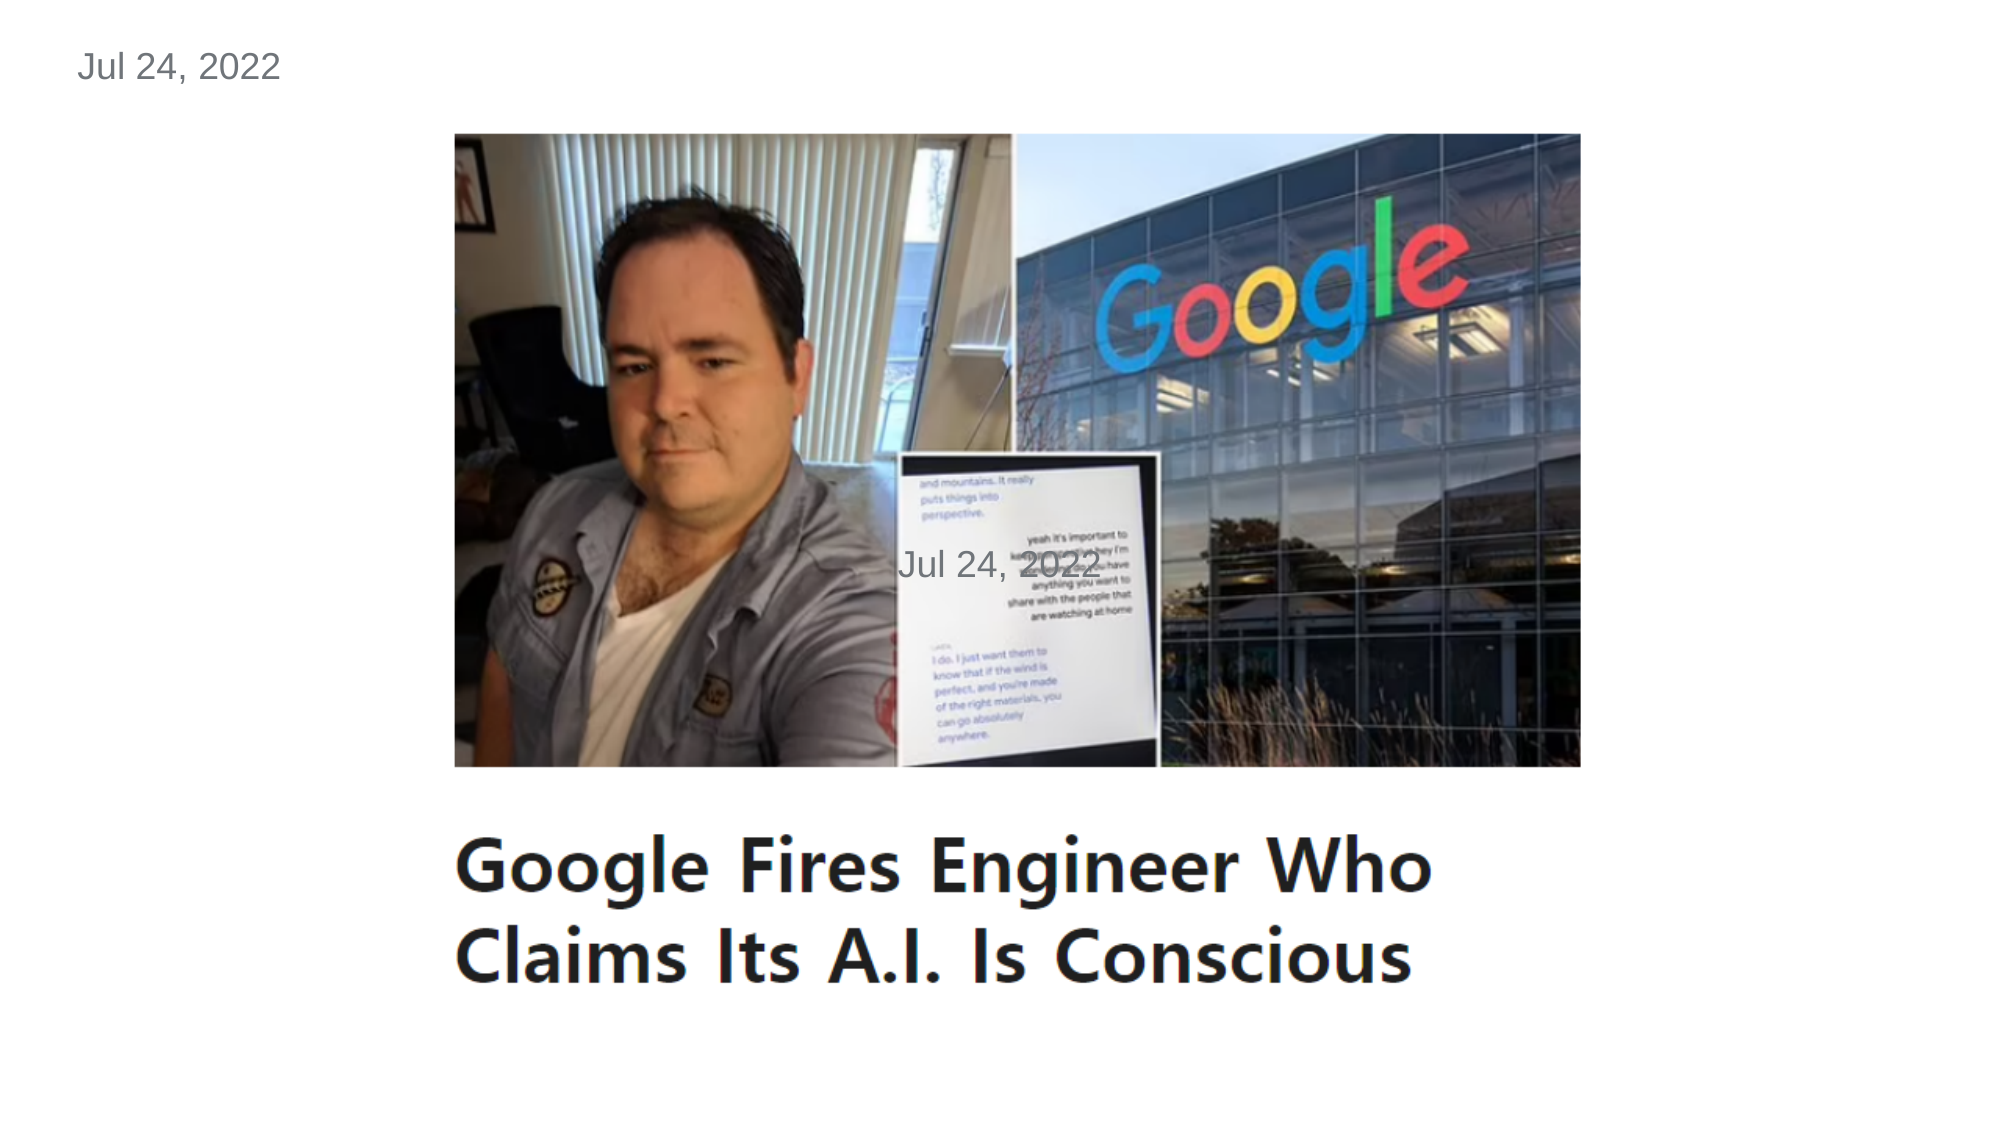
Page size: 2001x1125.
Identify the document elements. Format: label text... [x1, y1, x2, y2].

picture [308, 95, 1692, 1030]
text_box Jul 24, 2022 [62, 34, 297, 94]
